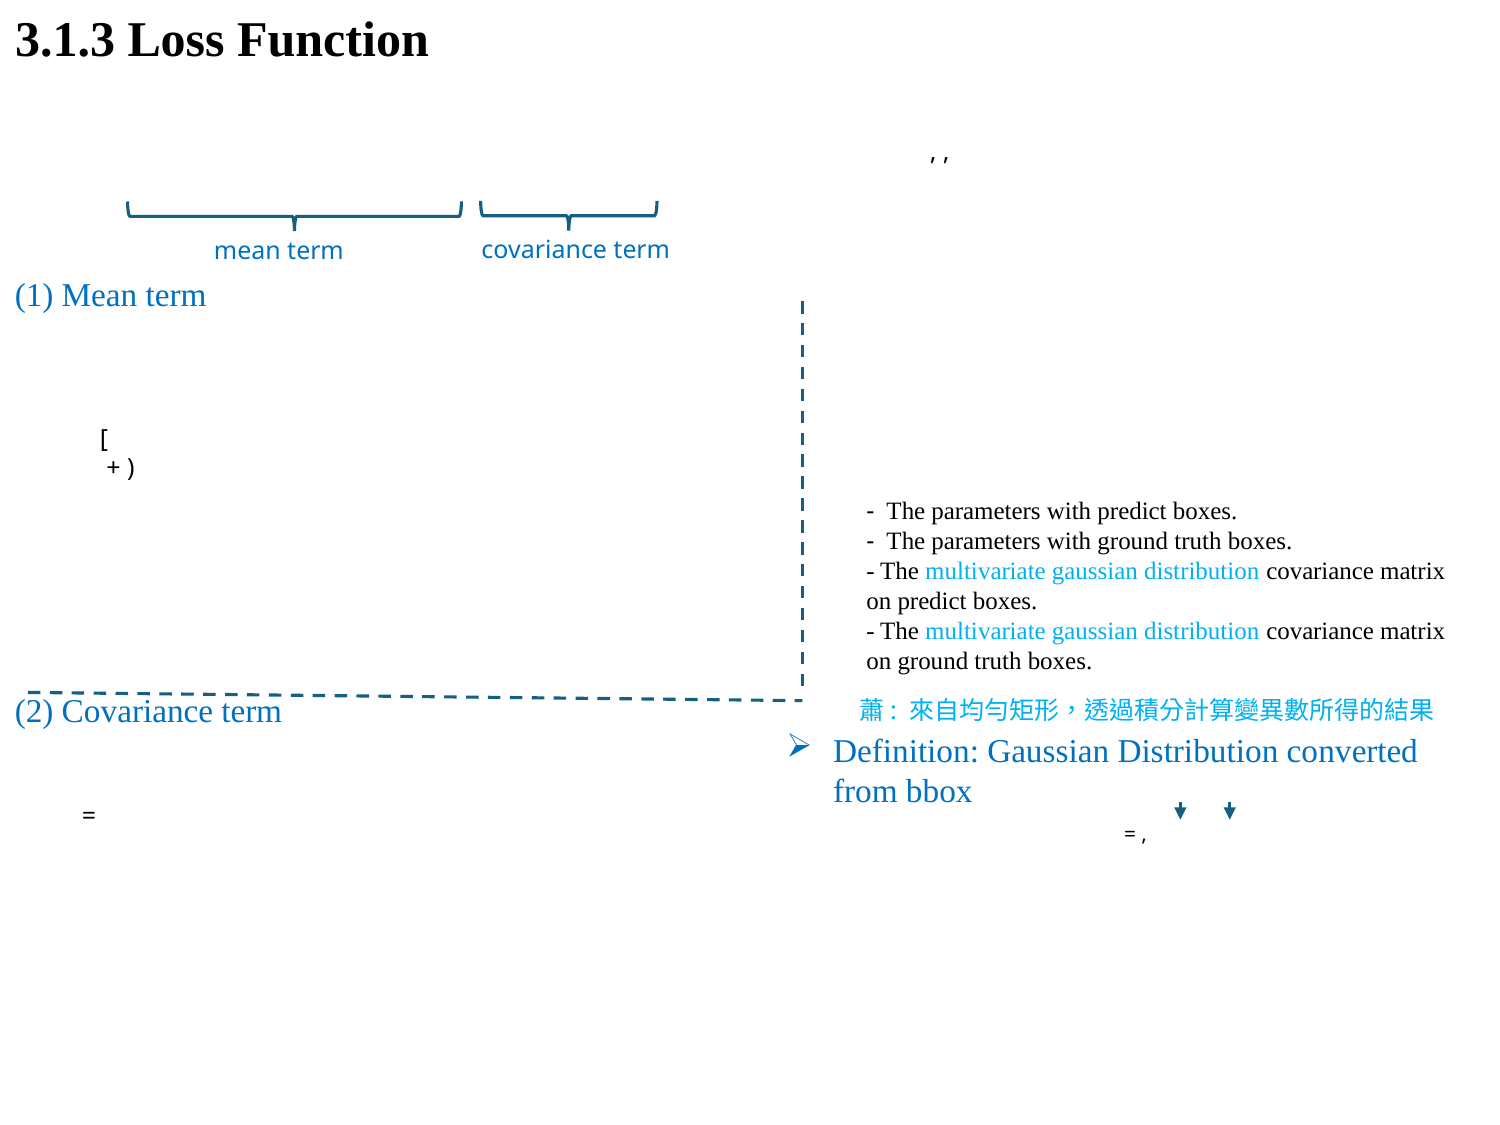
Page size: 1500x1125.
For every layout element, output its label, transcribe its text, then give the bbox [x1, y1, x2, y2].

text_box Definition: Gaussian Distribution converted from bbox [771, 722, 1478, 817]
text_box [27, 691, 803, 702]
text_box [125, 201, 463, 227]
text_box (2) Covariance term [0, 681, 408, 737]
text_box [479, 200, 659, 225]
text_box covariance term [466, 225, 729, 271]
text_box (1) Mean term [0, 265, 262, 320]
title 3.1.3 Loss Function [0, 0, 1382, 102]
text_box 蕭: 來自均勻矩形，透過積分計算變異數所得的結果 [844, 687, 1454, 722]
text_box mean term [199, 227, 462, 272]
